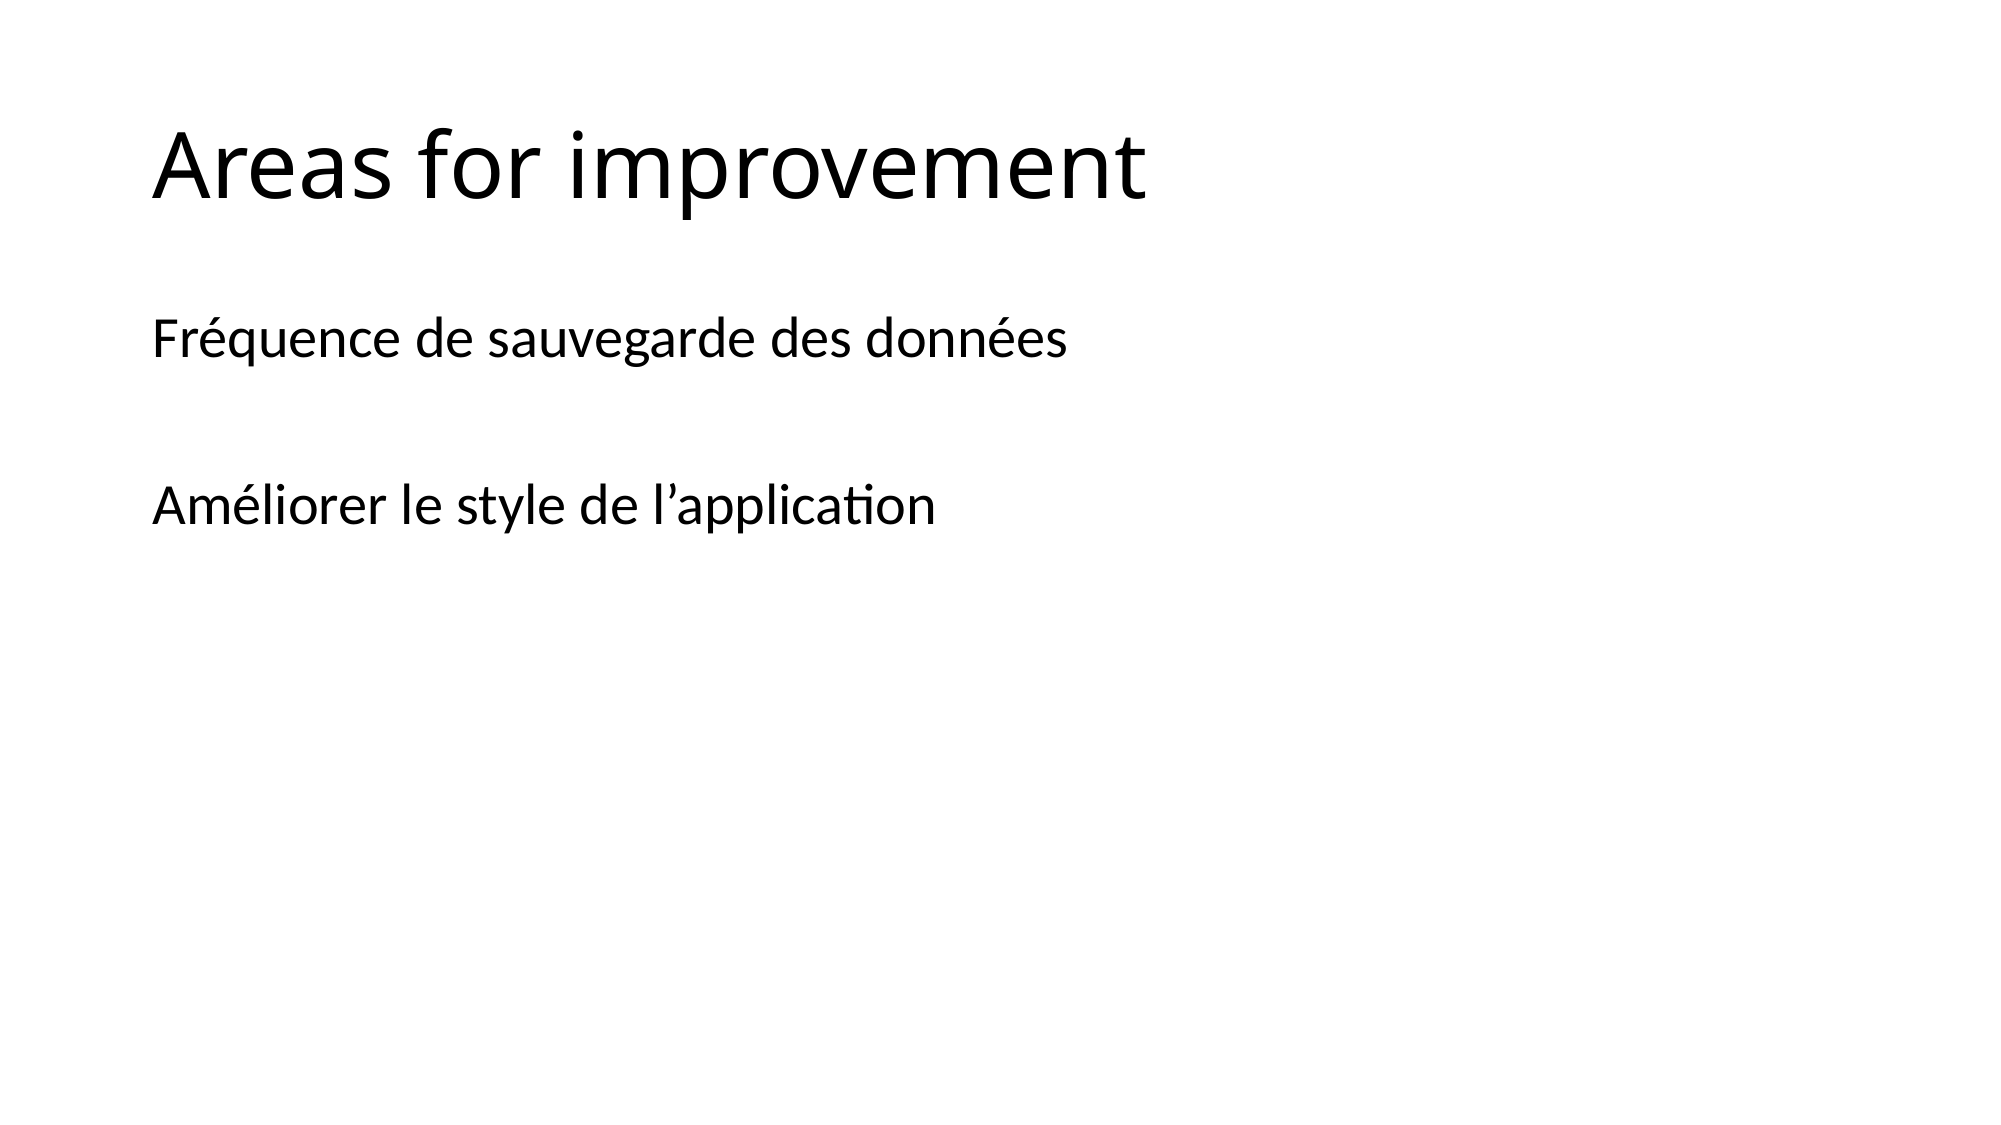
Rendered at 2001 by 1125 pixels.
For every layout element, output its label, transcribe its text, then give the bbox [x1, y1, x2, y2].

title Areas for improvement [137, 59, 1863, 278]
list Fréquence de sauvegarde des données Améliorer le style de l’application [137, 299, 1863, 1014]
